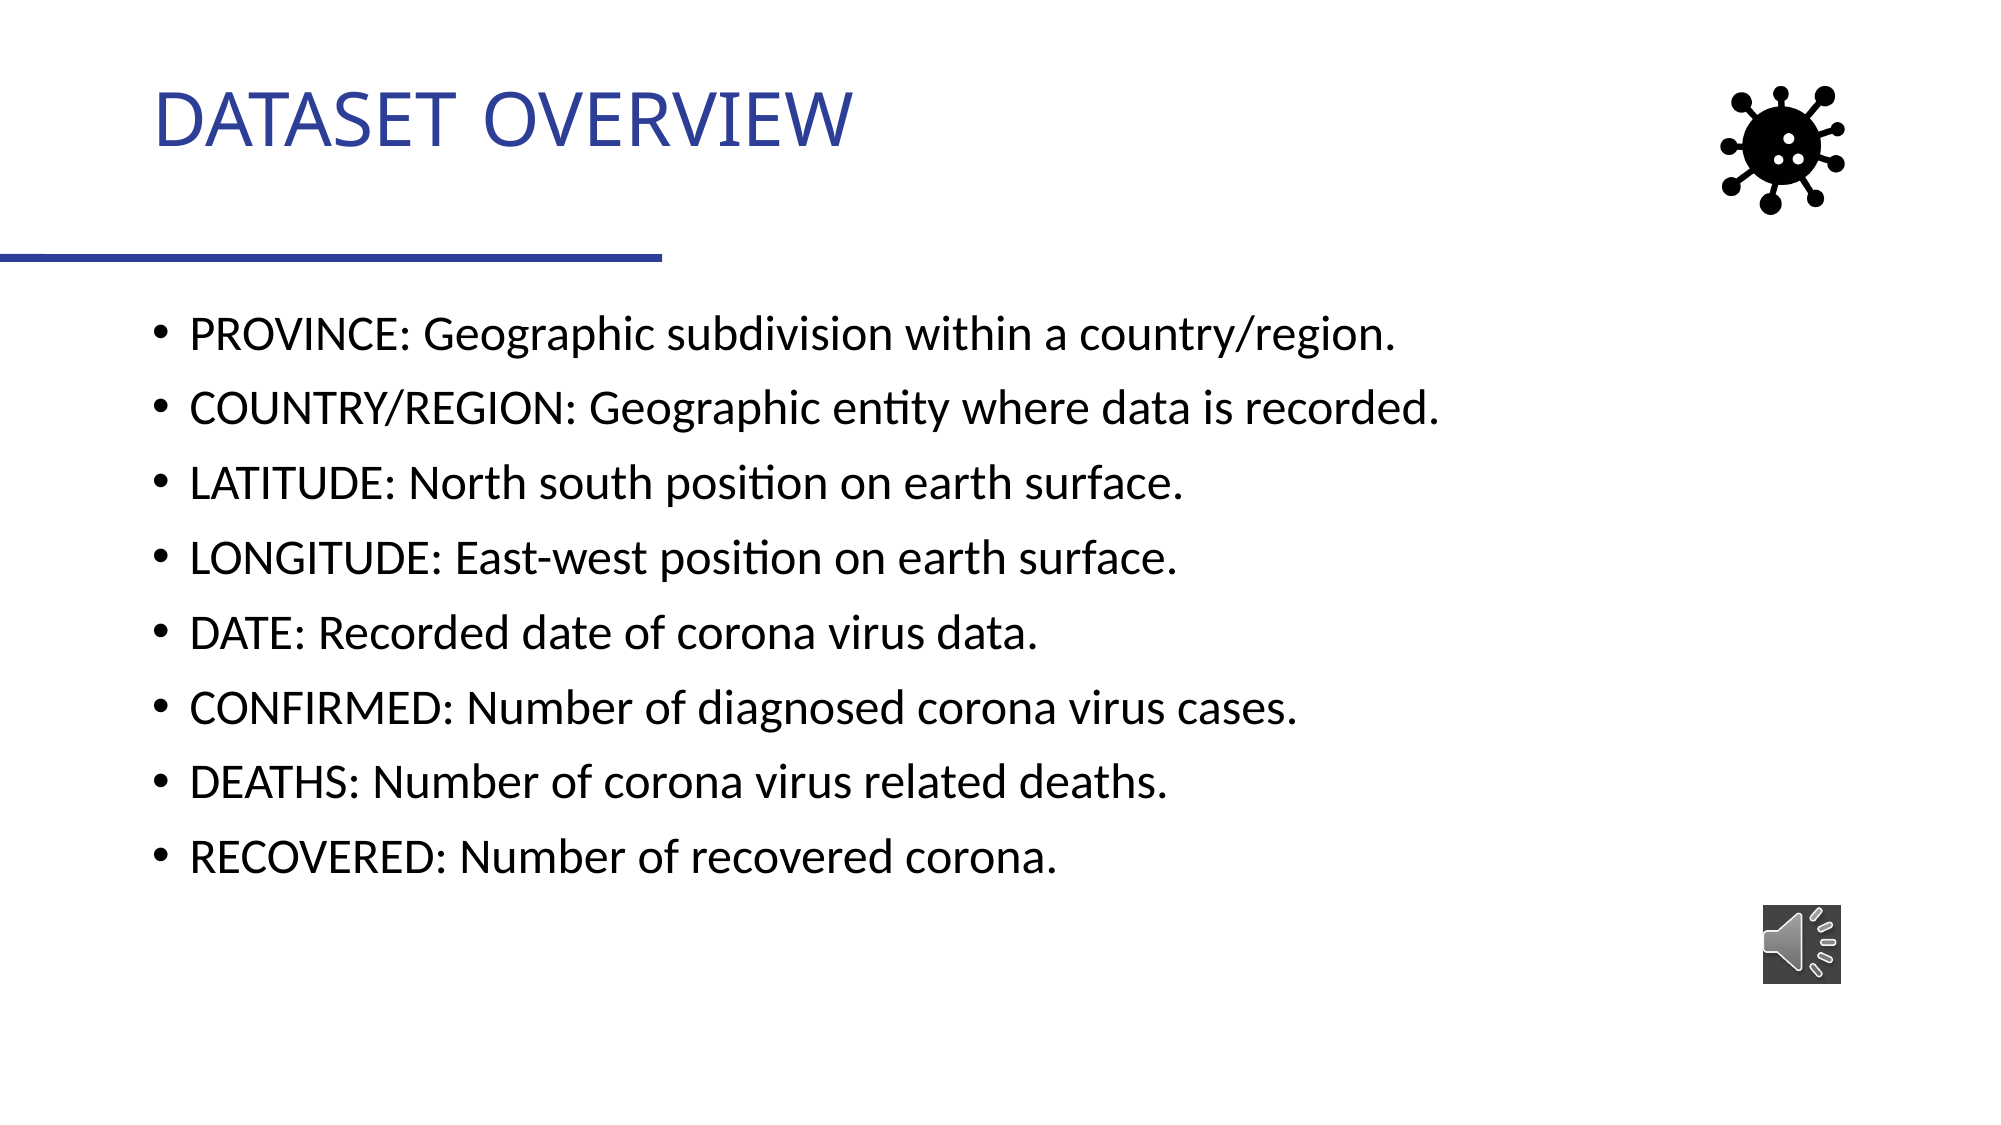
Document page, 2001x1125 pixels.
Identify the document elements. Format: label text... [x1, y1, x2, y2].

text_box PROVINCE: Geographic subdivision within a country/region. COUNTRY/REGION: Geographic entity where data is recorded. LATITUDE: North south position on earth surface. LONGITUDE: East-west position on earth surface. DATE: Recorded date of corona virus data. CONFIRMED: Number of diagnosed corona virus cases. DEATHS: Number of corona virus related deaths. RECOVERED: Number of recovered corona. [137, 299, 1863, 1014]
picture [1761, 904, 1842, 985]
picture [1706, 70, 1857, 221]
text_box DATASET OVERVIEW [137, 59, 1863, 278]
